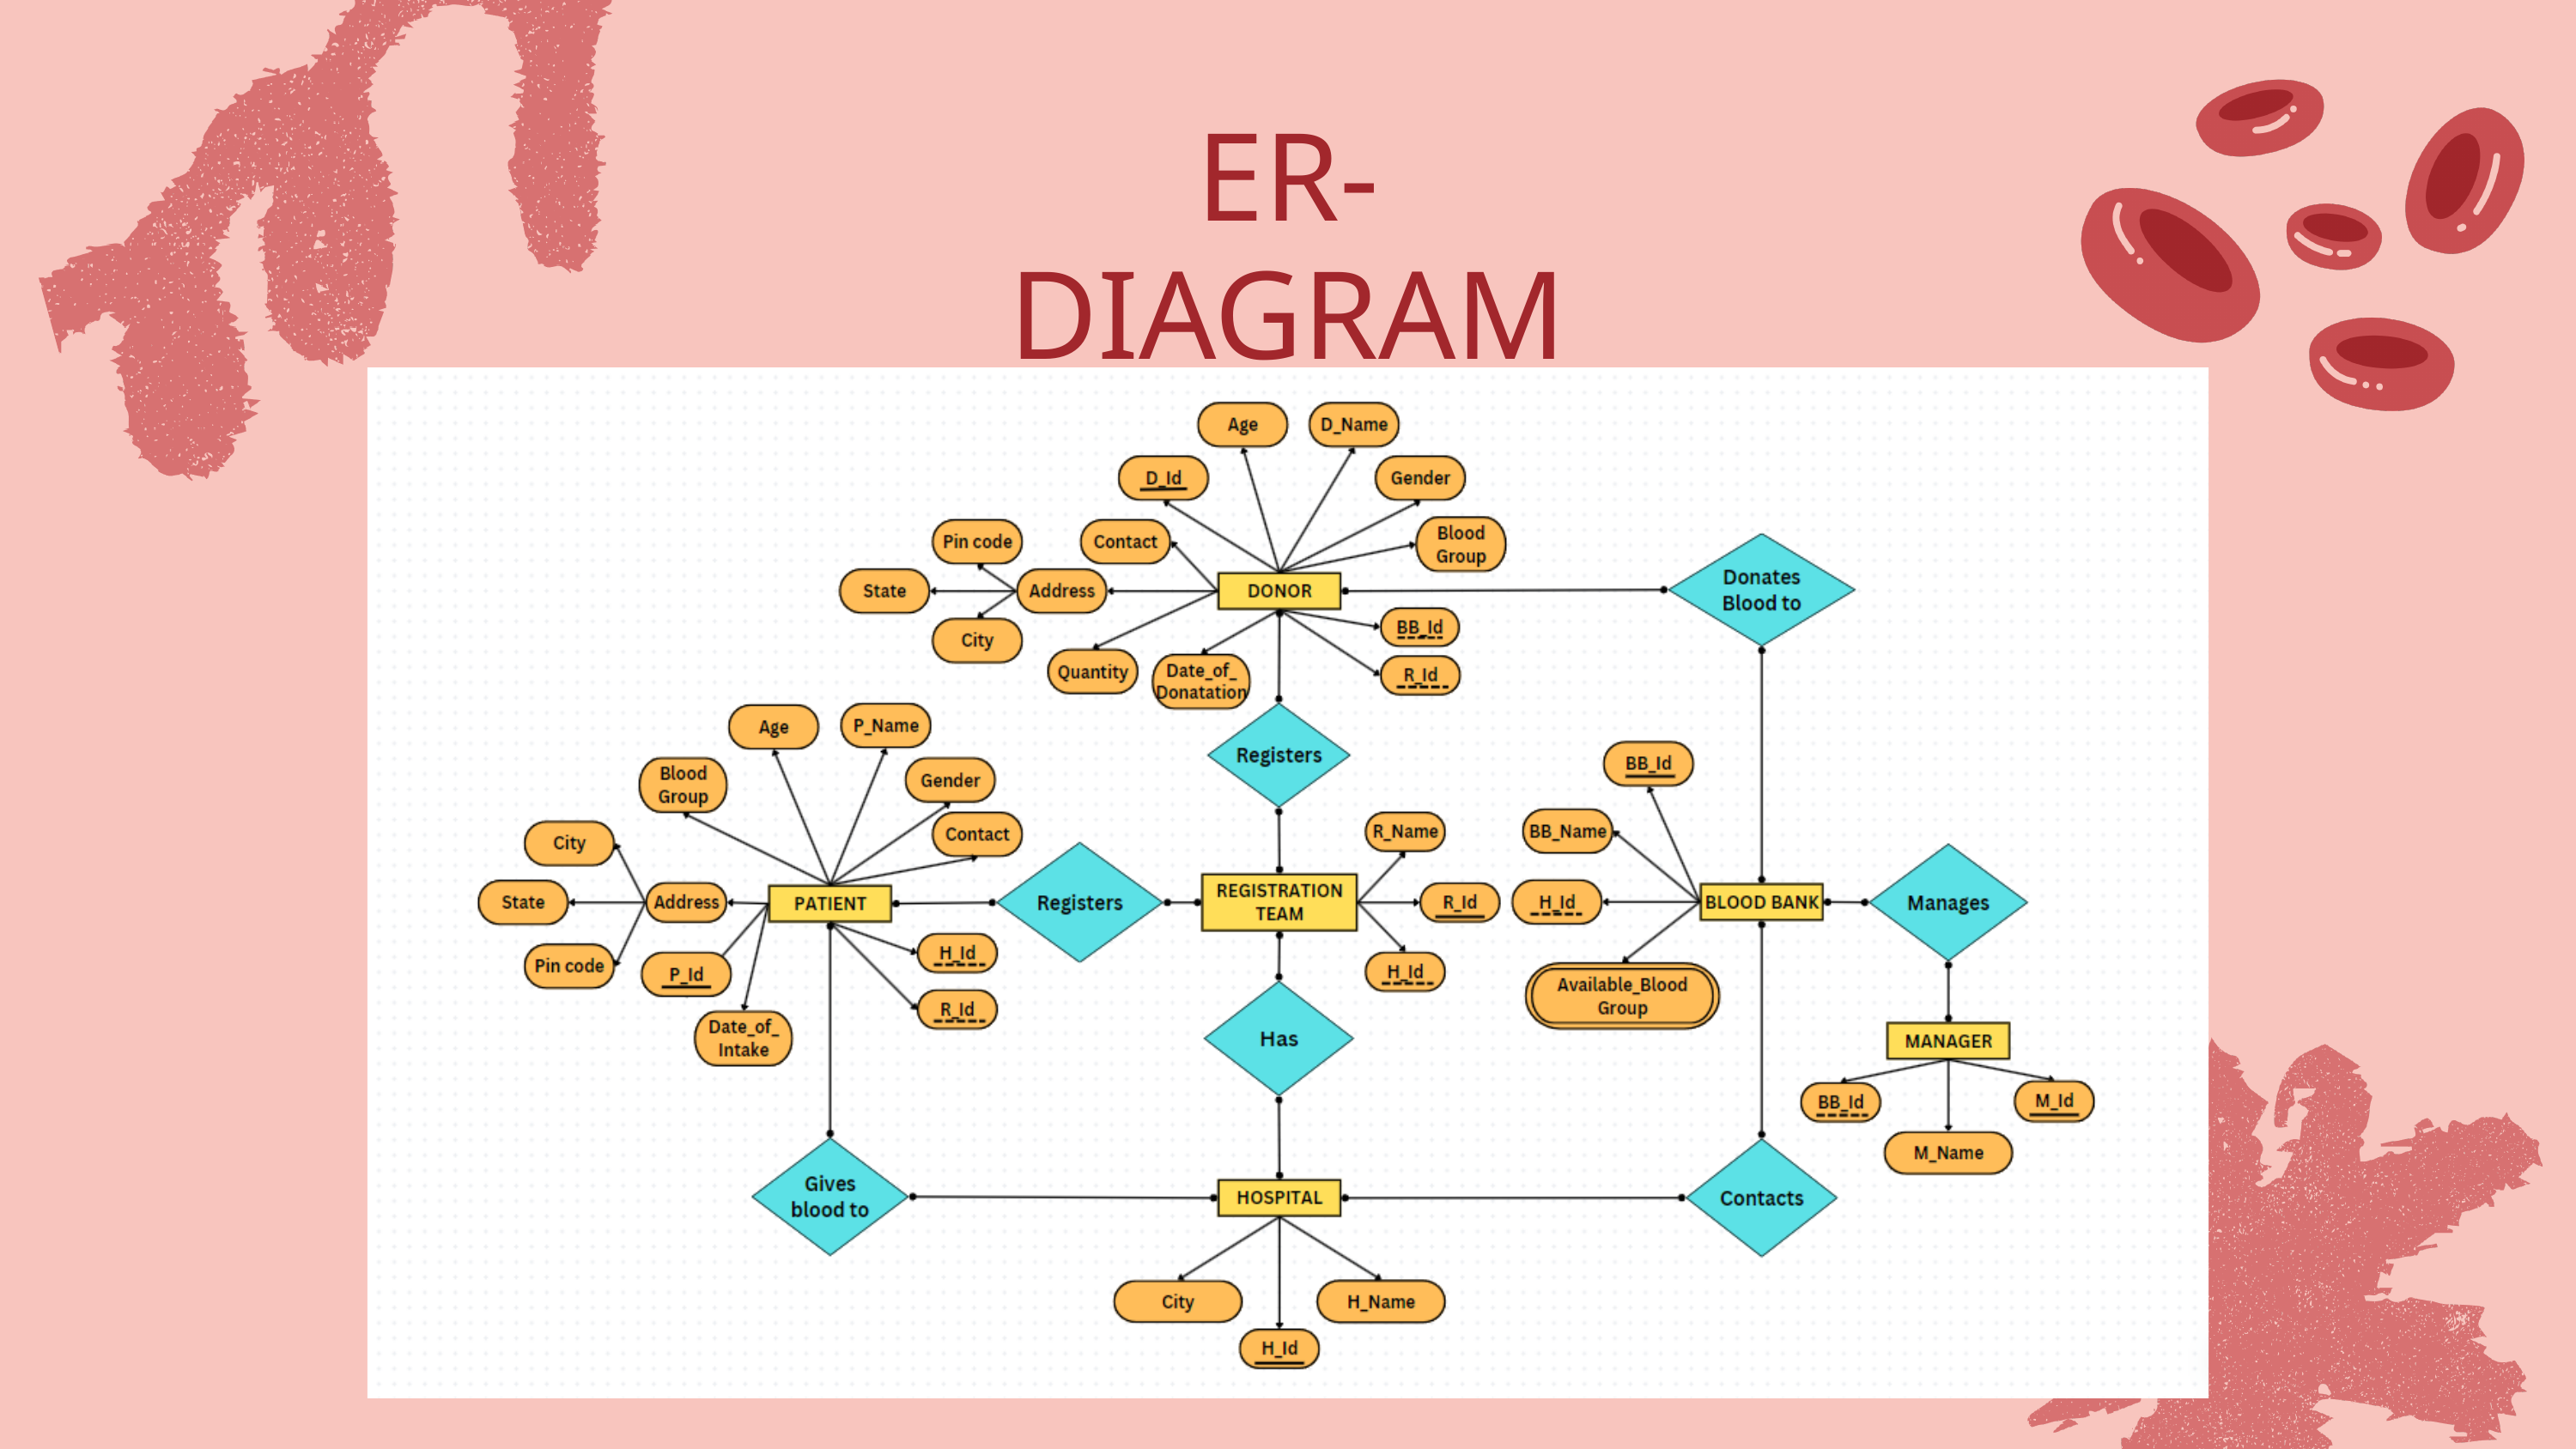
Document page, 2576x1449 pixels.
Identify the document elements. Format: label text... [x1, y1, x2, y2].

text_box [2068, 75, 2543, 419]
text_box [367, 367, 2209, 1398]
text_box [0, 0, 847, 532]
text_box [2026, 1037, 2543, 1449]
text_box ER-DIAGRAM [945, 106, 1630, 384]
